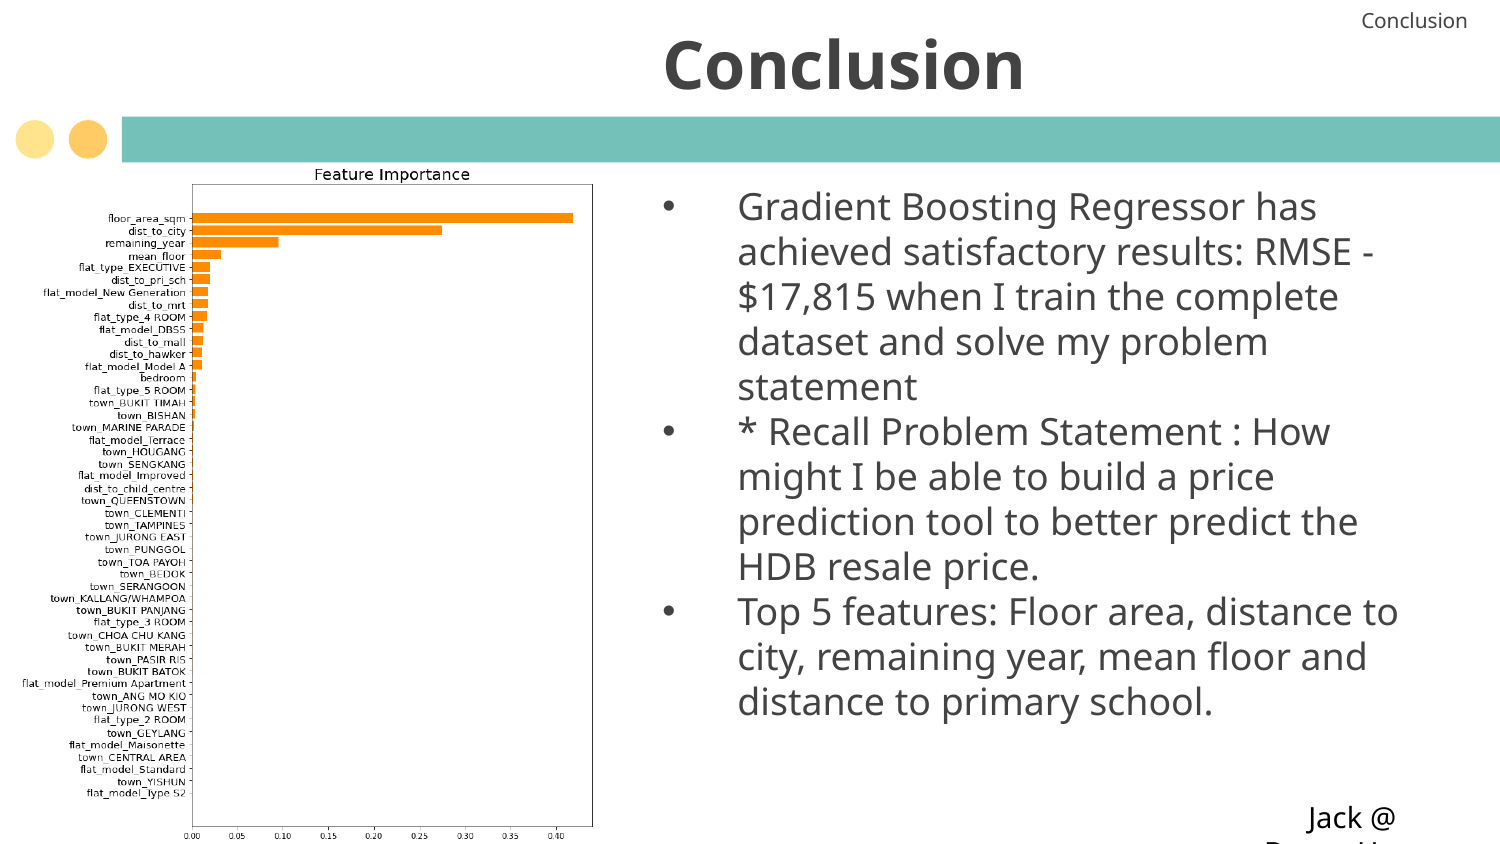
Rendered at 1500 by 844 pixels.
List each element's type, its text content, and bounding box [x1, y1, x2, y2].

title Conclusion [647, 11, 1239, 119]
picture [16, 161, 597, 844]
text_box Jack @ DreamHome [1204, 792, 1500, 844]
text_box Gradient Boosting Regressor has achieved satisfactory results: RMSE - $17,815 when I train the complete dataset and solve my problem statement * Recall Problem Statement : How might I be able to build a price prediction tool to better predict the HDB resale price. Top 5 features: Floor area, distance to city, remaining year, mean floor and distance to primary school. [647, 182, 1422, 796]
text_box Conclusion [1346, 0, 1500, 40]
